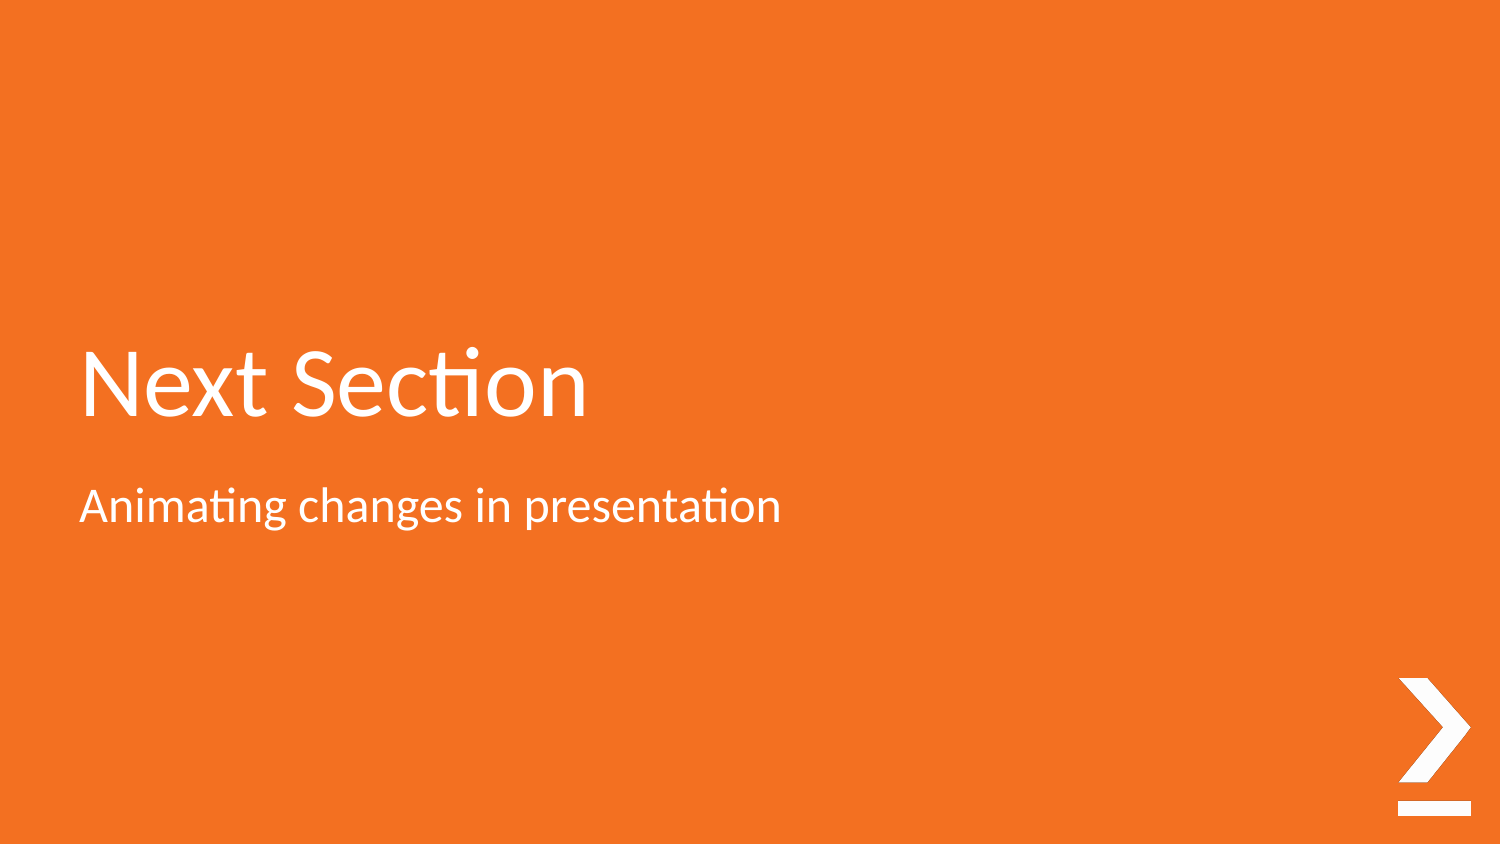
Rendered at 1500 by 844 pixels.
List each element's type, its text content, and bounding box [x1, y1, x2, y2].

picture [1398, 678, 1471, 816]
title Next Section [64, 298, 1413, 452]
subtitle Animating changes in presentation [64, 457, 1413, 529]
